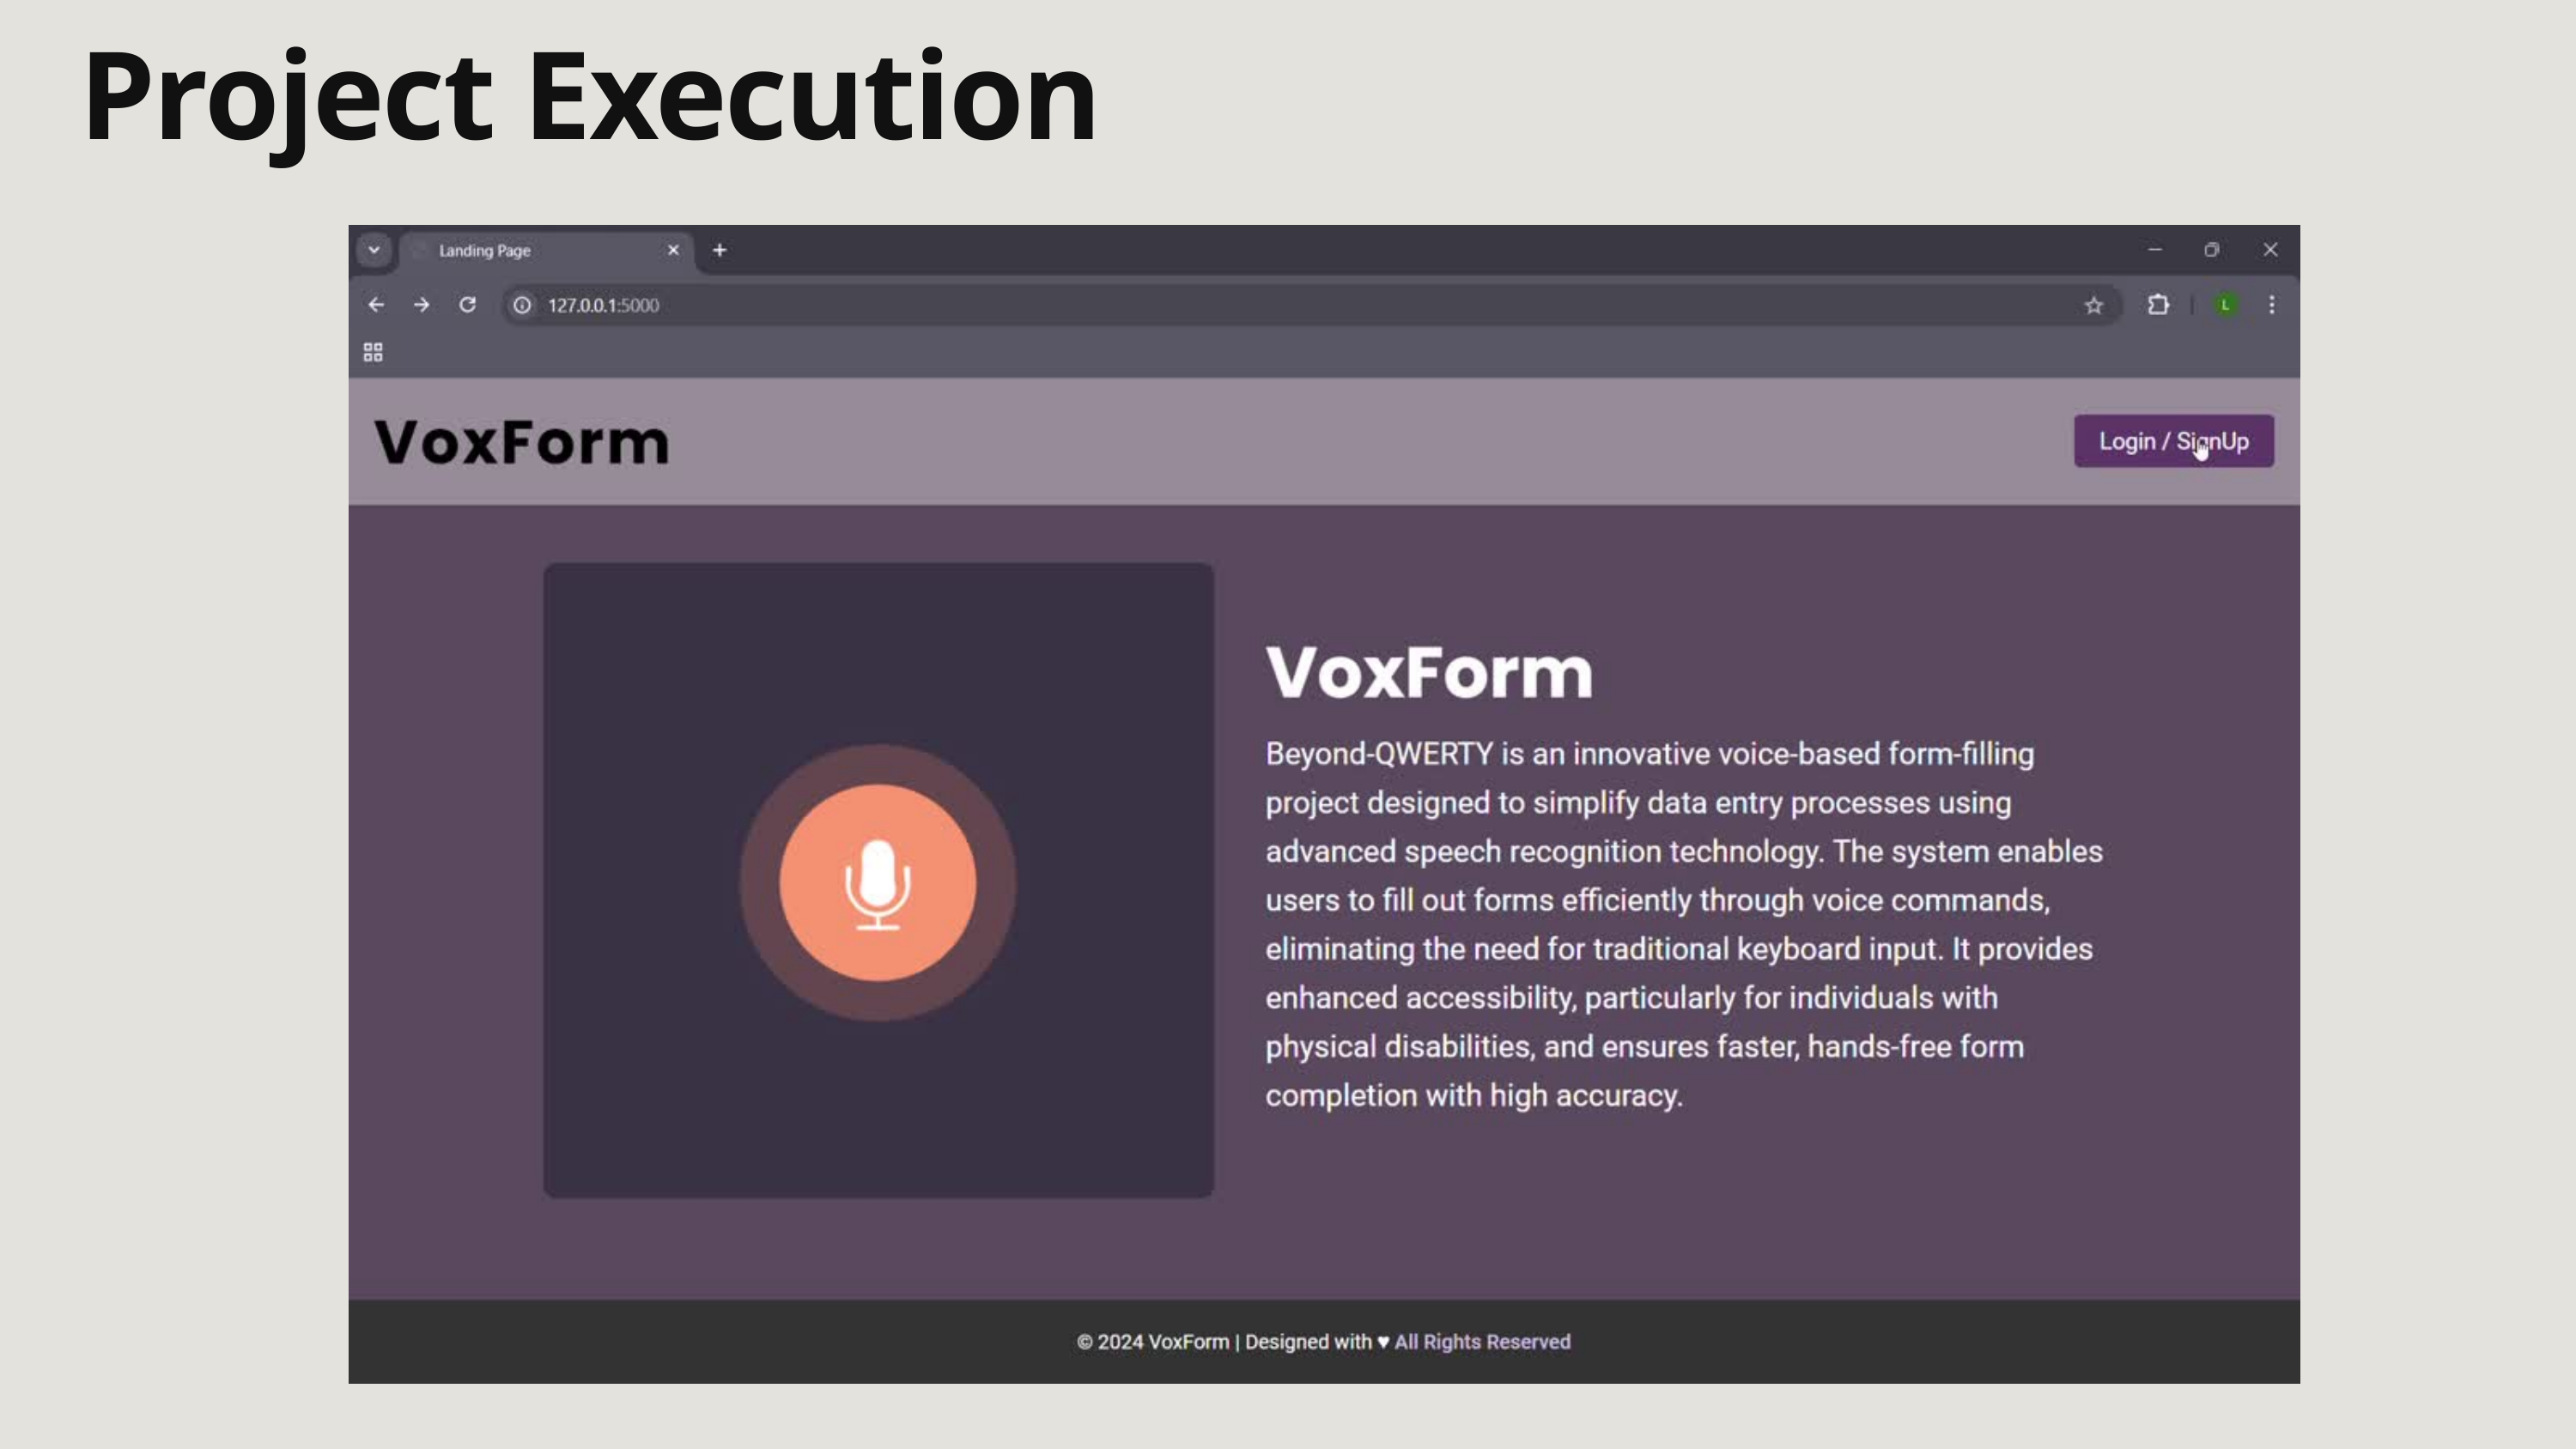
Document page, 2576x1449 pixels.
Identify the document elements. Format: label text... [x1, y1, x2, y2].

text_box Project Execution [79, 45, 1548, 164]
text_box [348, 224, 2301, 1385]
